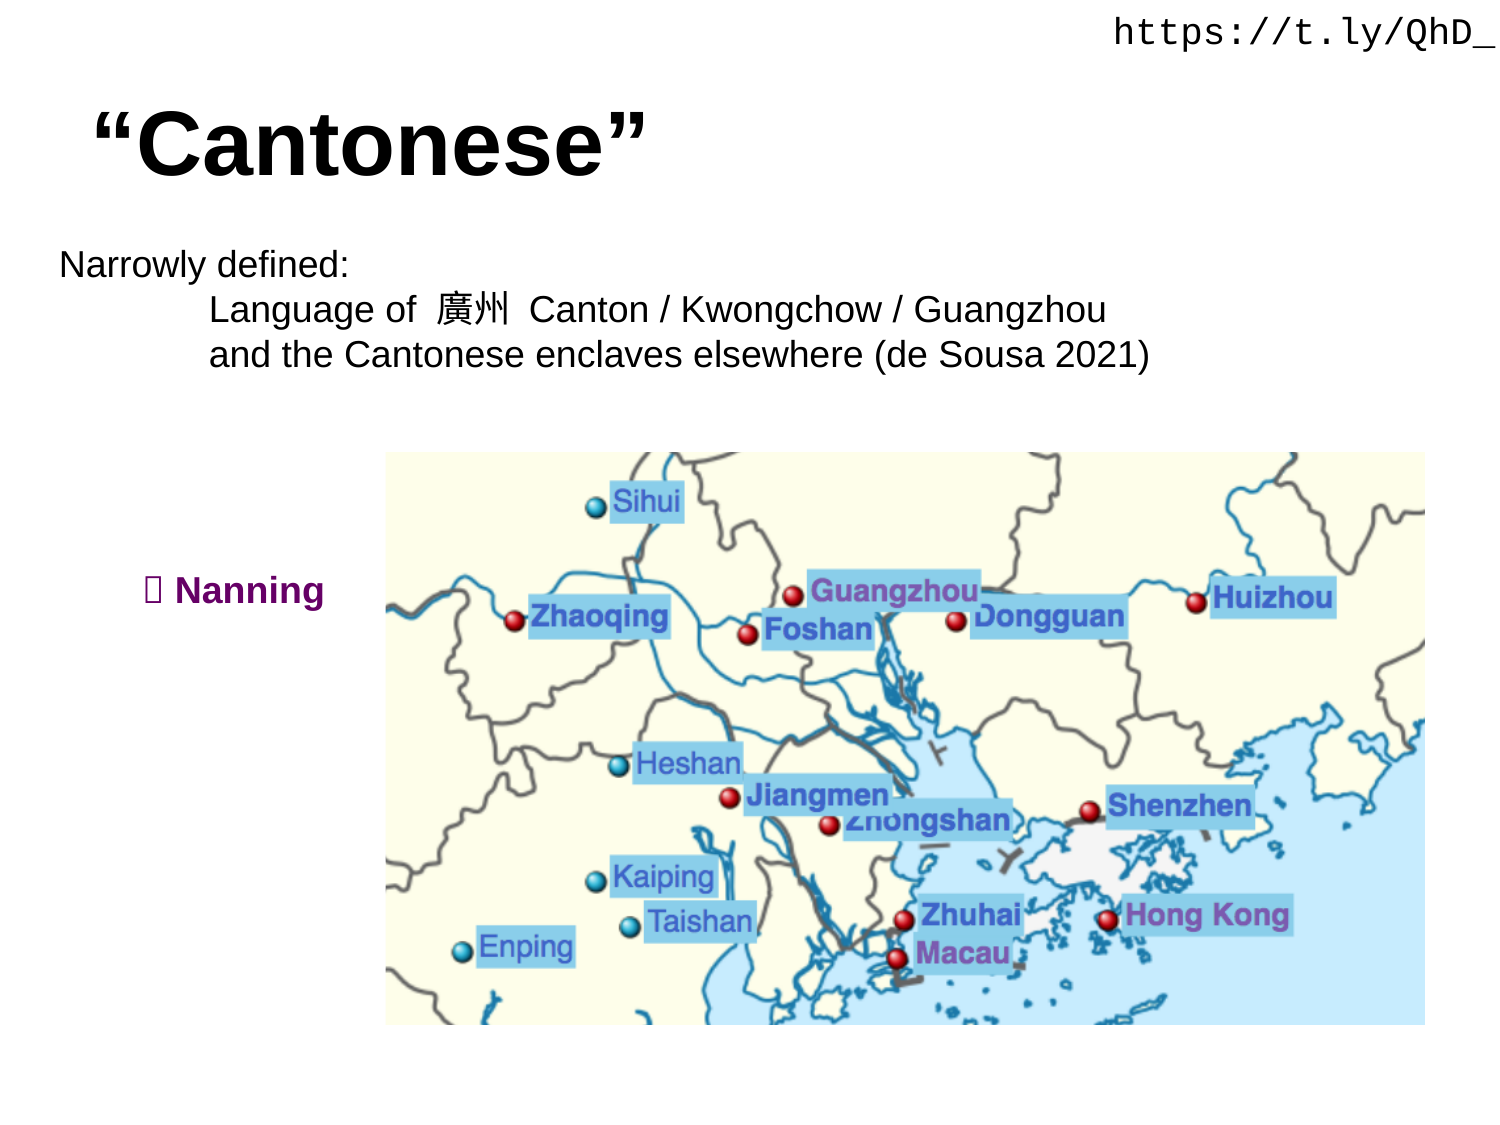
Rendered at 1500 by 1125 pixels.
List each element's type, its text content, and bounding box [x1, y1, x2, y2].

text_box  Nanning [127, 558, 341, 619]
text_box Narrowly defined: Language of 廣州 Canton / Kwongchow / Guangzhou and the Cantonese enclaves elsewhere (de Sousa 2021) [44, 232, 1166, 383]
title “Cantonese” [75, 45, 1425, 233]
text_box https://t.ly/QhD_ [1098, 0, 1500, 60]
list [385, 452, 1426, 1025]
